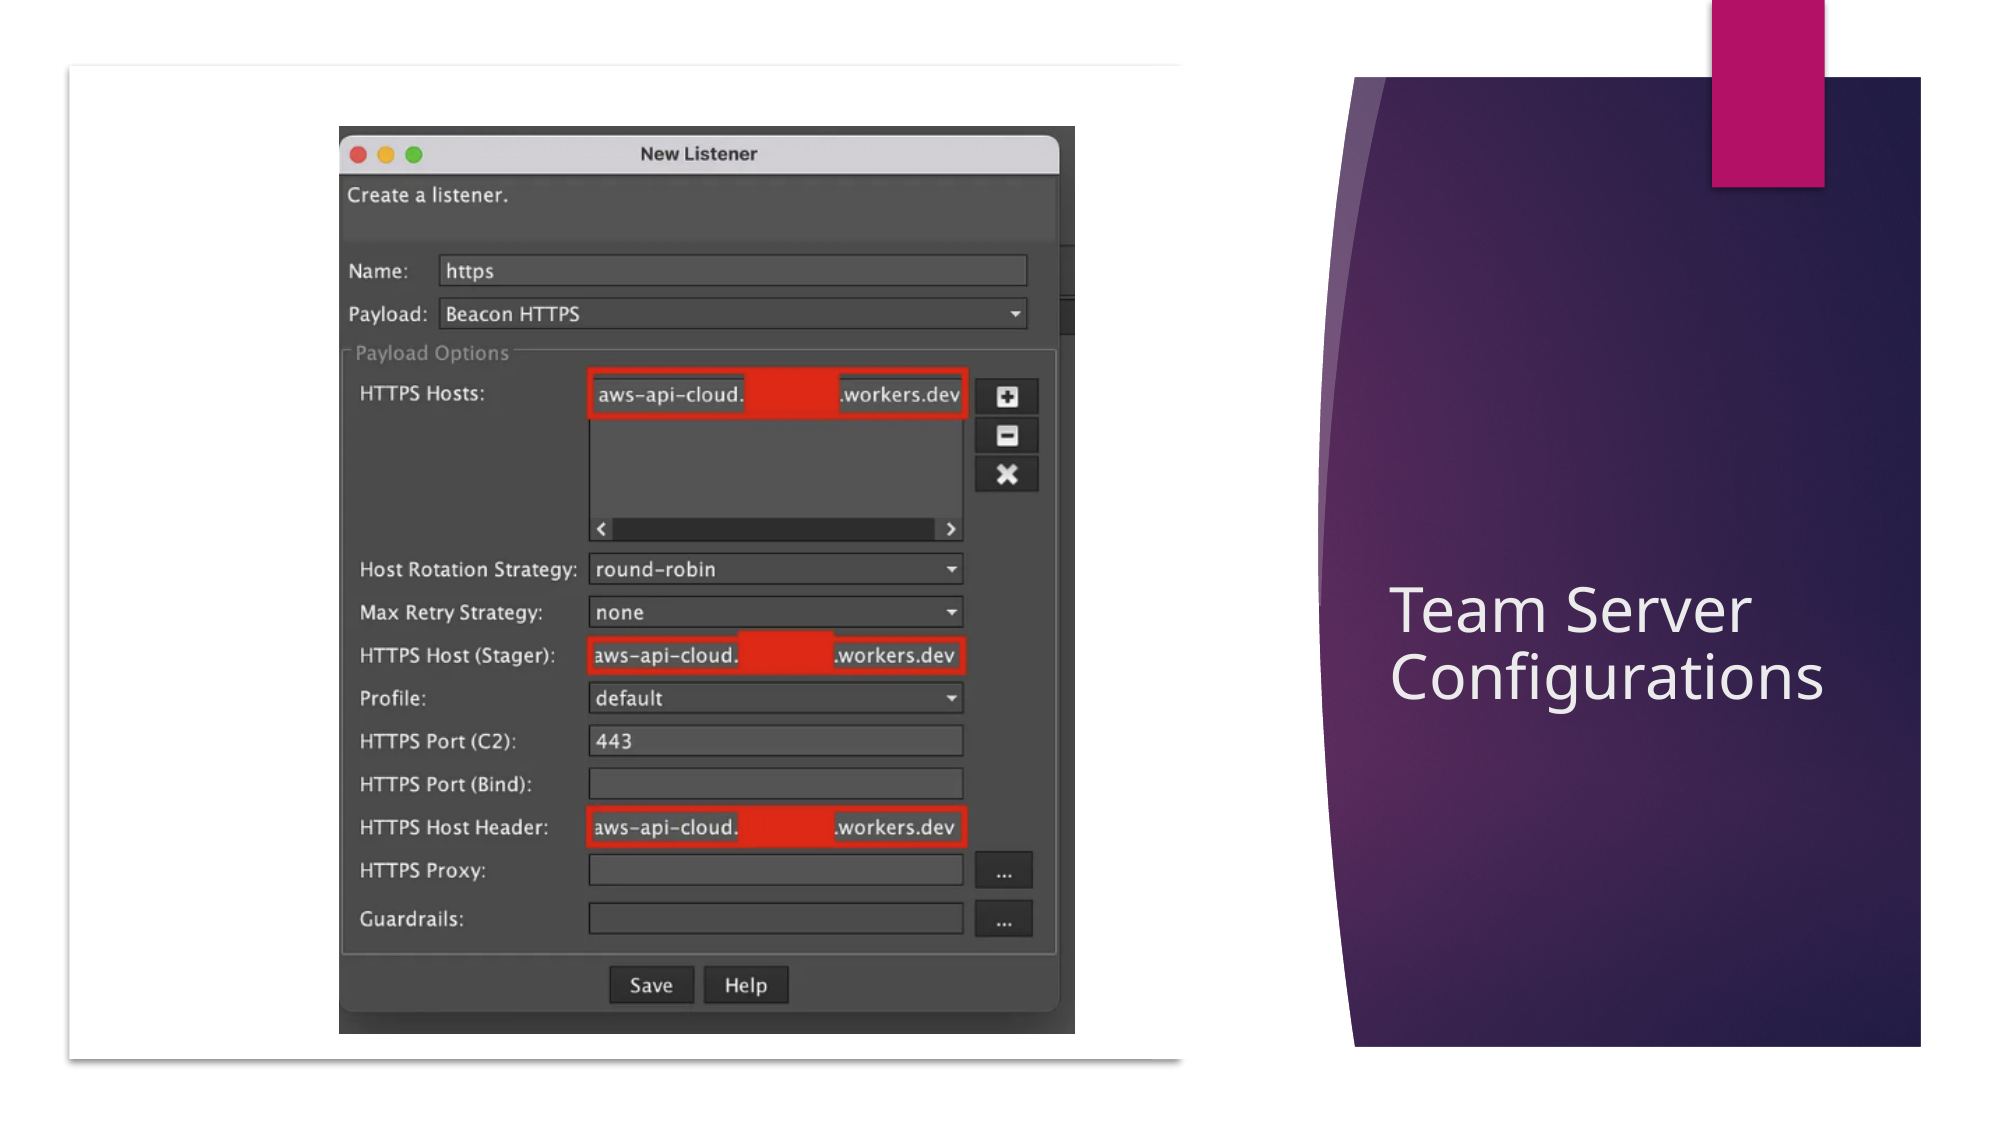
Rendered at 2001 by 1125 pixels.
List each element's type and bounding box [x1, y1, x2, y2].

text_box [0, 0, 2000, 1125]
list [339, 126, 1075, 1034]
text_box [69, 64, 1367, 1060]
